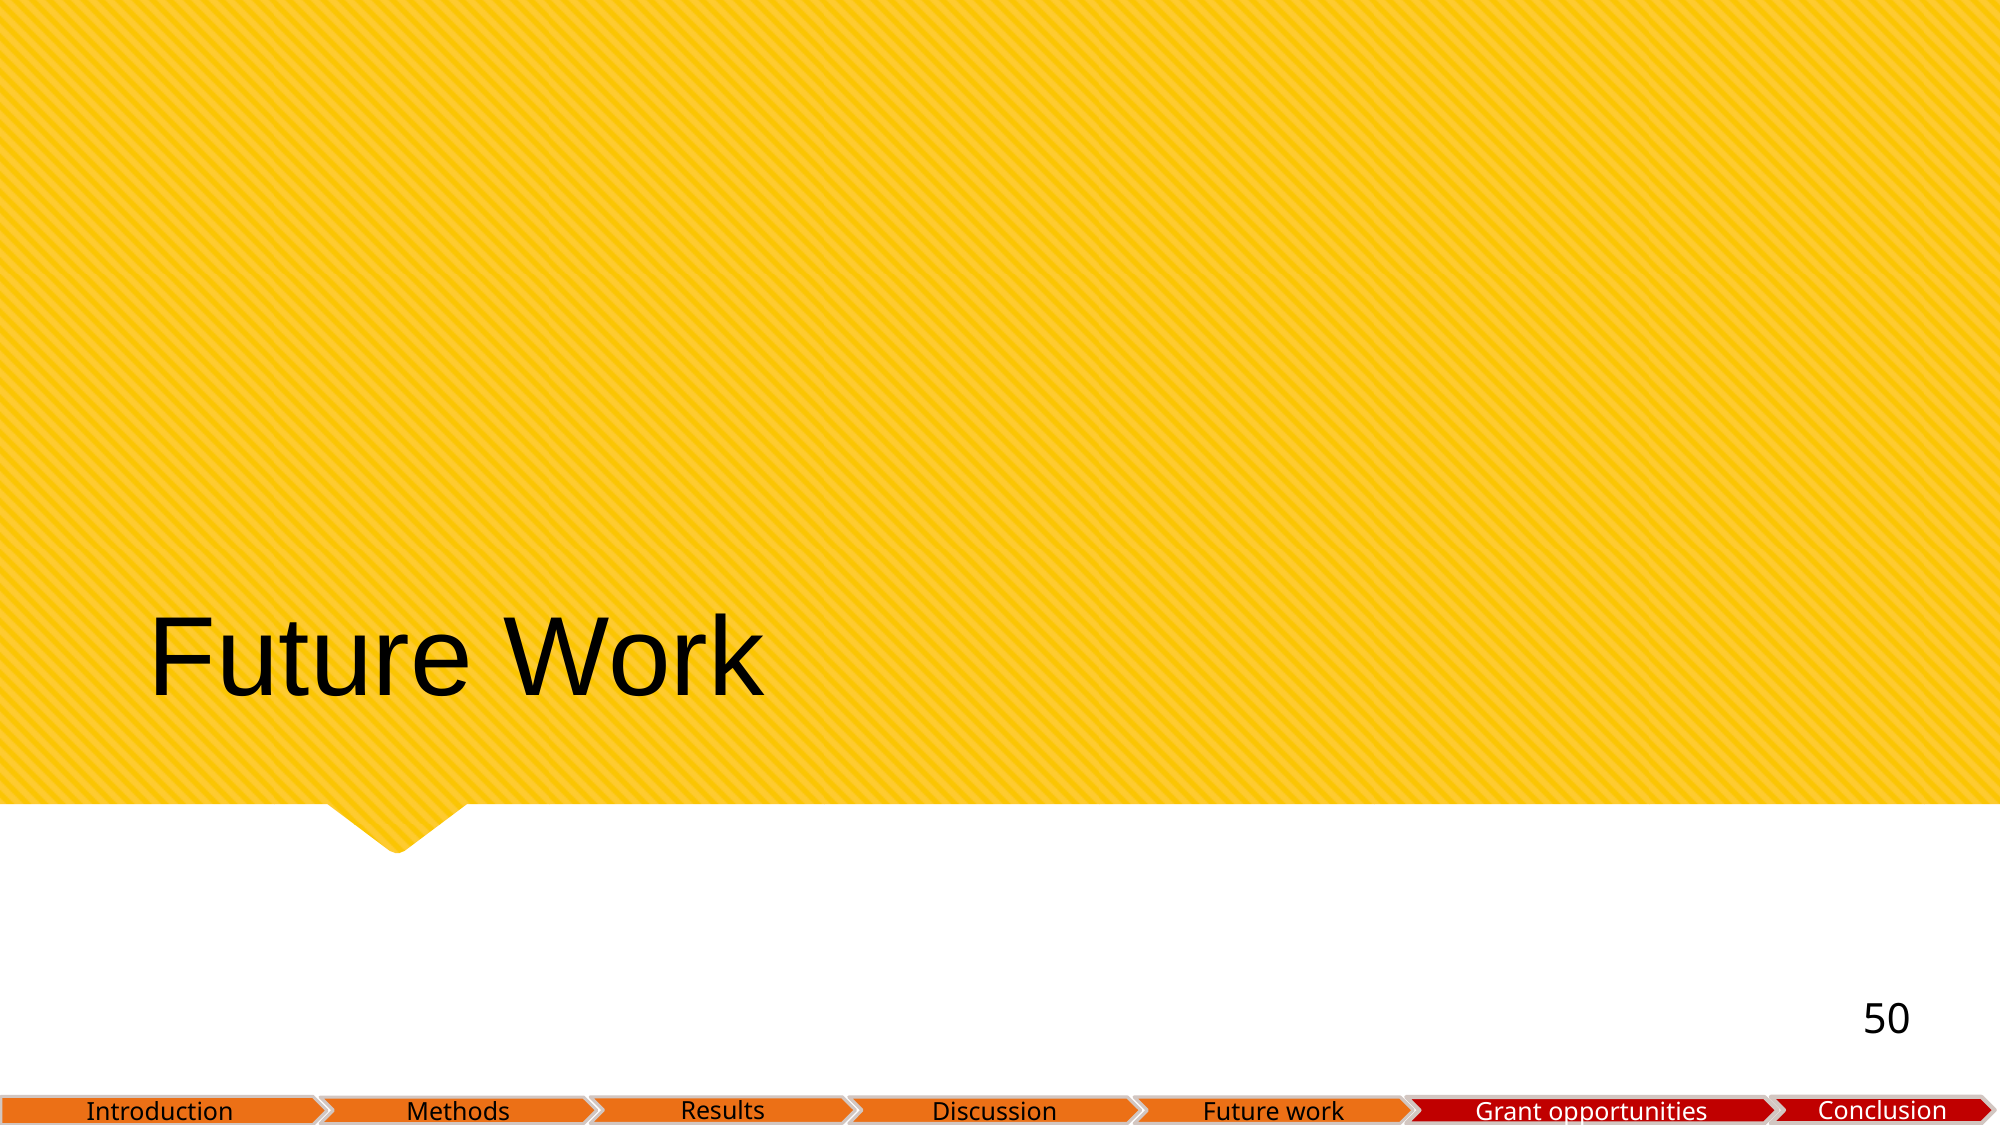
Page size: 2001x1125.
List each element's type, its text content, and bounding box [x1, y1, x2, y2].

text_box Introduction [0, 1095, 328, 1125]
text_box Grant opportunities [1404, 1094, 1780, 1125]
title Future Work [132, 237, 1868, 726]
text_box Discussion [847, 1095, 1142, 1125]
text_box Conclusion [1768, 1094, 1997, 1125]
text_box Results [588, 1095, 857, 1125]
text_box Methods [318, 1095, 598, 1125]
slide_number 50 [1751, 970, 1926, 1051]
text_box Future work [1132, 1095, 1415, 1125]
